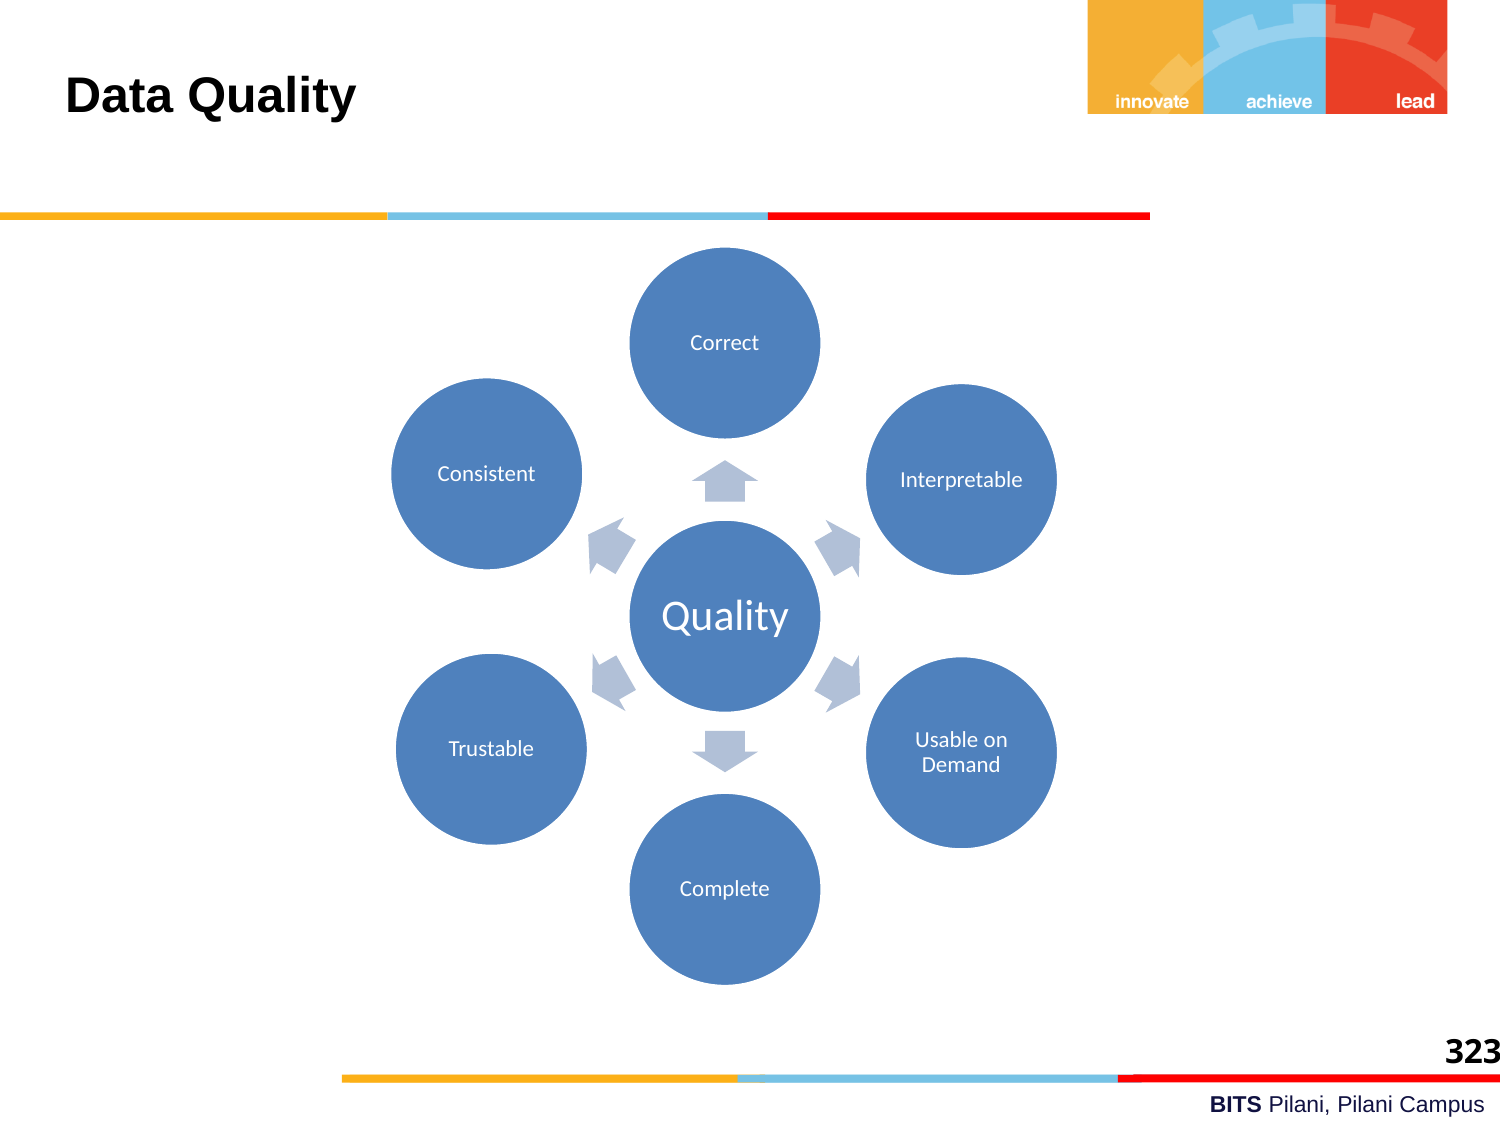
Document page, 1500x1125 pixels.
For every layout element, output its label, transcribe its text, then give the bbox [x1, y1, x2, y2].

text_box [388, 245, 1060, 988]
list Data Quality [50, 24, 1088, 213]
text_box ‹#›3 [1429, 1022, 1500, 1076]
picture [1087, 0, 1448, 114]
